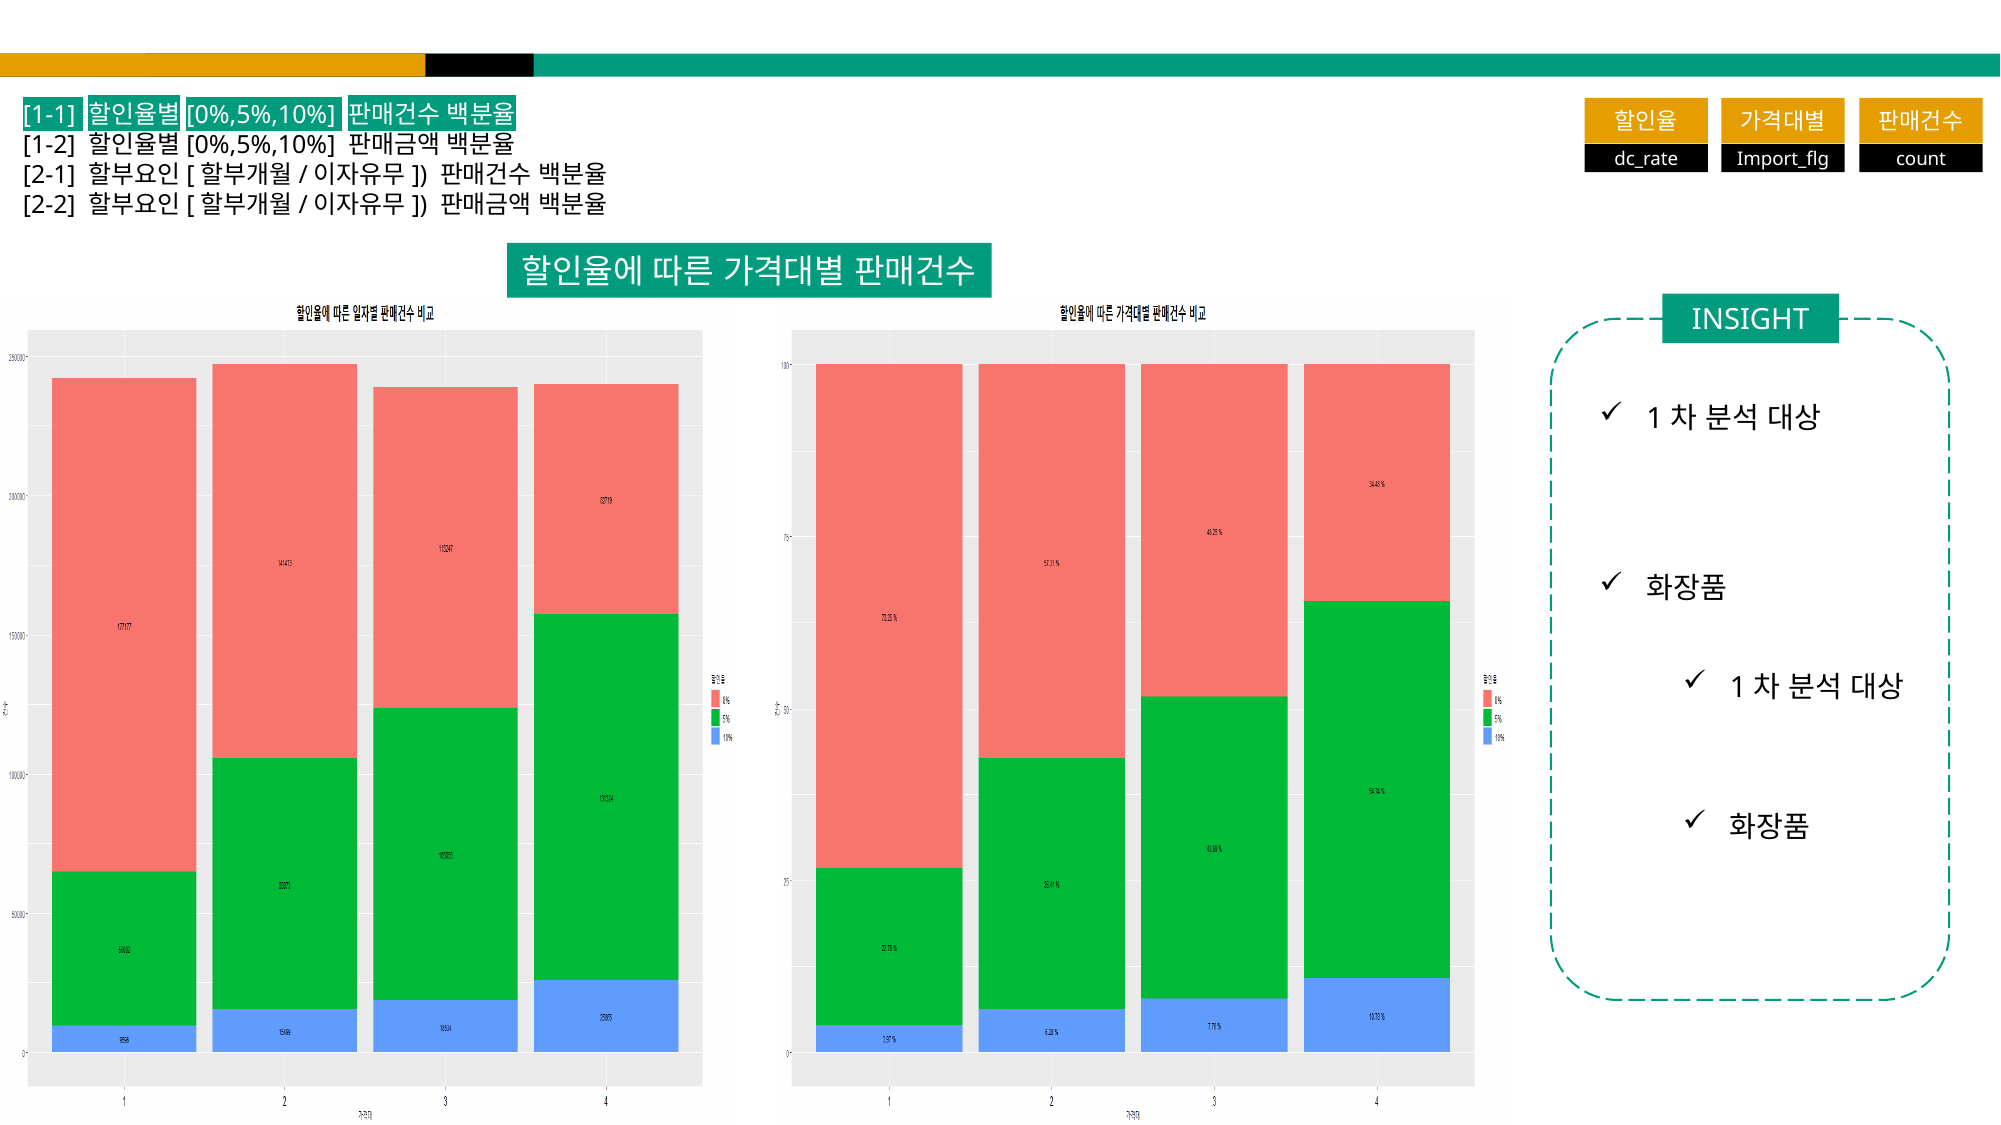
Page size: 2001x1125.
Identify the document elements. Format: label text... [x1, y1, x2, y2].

text_box [535, 53, 2000, 78]
text_box 할인율에 따른 가격대별 판매건수 [507, 242, 992, 298]
text_box count [1858, 144, 1984, 173]
text_box Import_flg [1720, 144, 1846, 173]
text_box 화장품 [1584, 562, 1774, 613]
text_box [1549, 317, 1951, 1001]
picture [771, 298, 1510, 1125]
text_box [1-1] 할인율별[0%,5%,10%] 판매건수 백분율 [1-2] 할인율별[0%,5%,10%] 판매금액 백분율 [2-1] 할부요인[할부개월/이자유무]) 판매건수 백분율 [2-2] 할부요인[할부개월/이자유무]) 판매금액 백분율 [8, 91, 638, 226]
text_box 판매건수 [1858, 97, 1984, 144]
text_box [0, 53, 426, 78]
text_box 할인율 [1584, 97, 1709, 144]
text_box 1차 분석 대상 [1584, 392, 1866, 442]
text_box 가격대별 [1720, 97, 1846, 144]
text_box dc_rate [1584, 144, 1709, 173]
text_box [426, 53, 535, 78]
text_box 1차 분석 대상 화장품 [1668, 661, 1949, 886]
text_box INSIGHT [1662, 293, 1839, 344]
picture [0, 298, 738, 1125]
